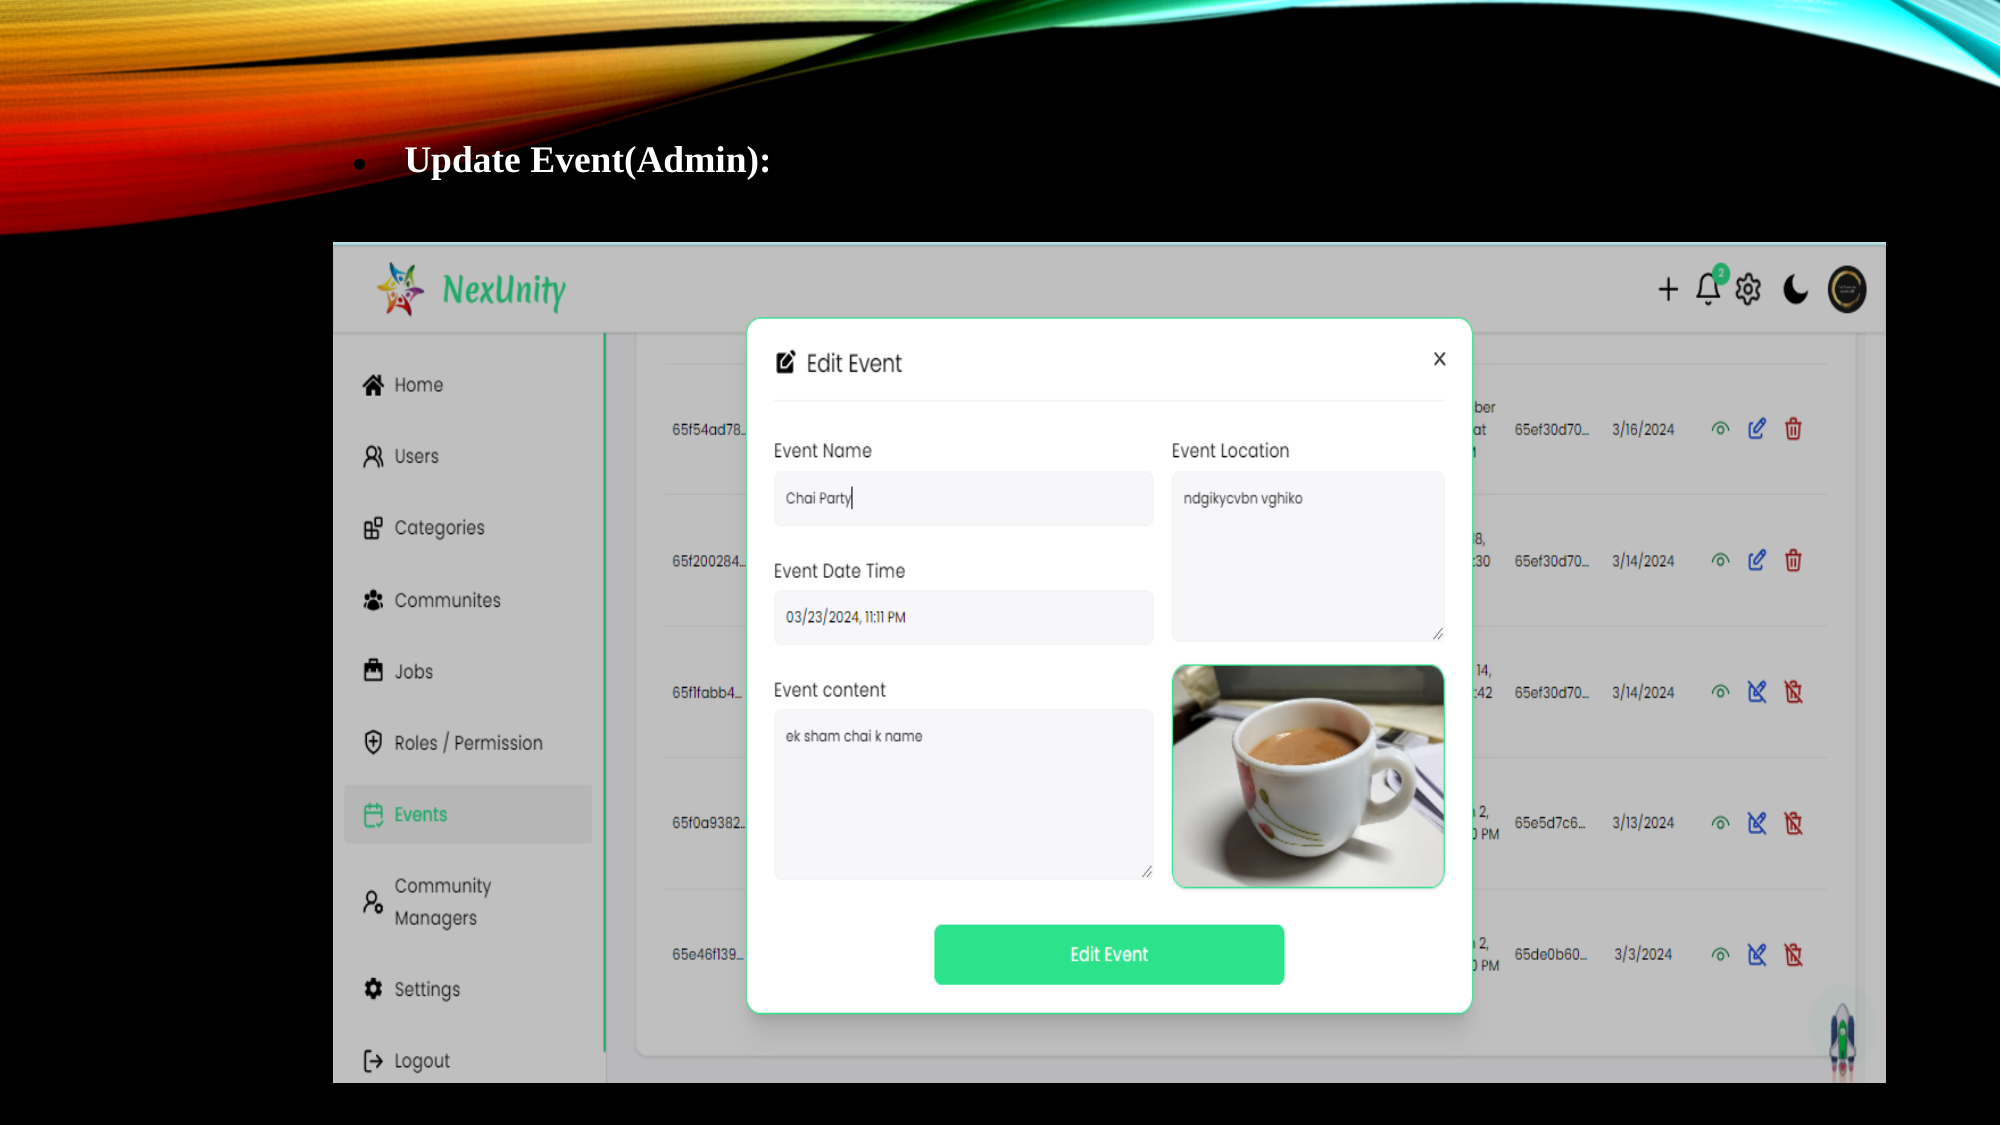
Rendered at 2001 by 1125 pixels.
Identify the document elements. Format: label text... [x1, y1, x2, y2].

picture [332, 242, 1886, 1083]
picture [0, 0, 2000, 237]
text_box Update Event(Admin): [333, 129, 1109, 189]
